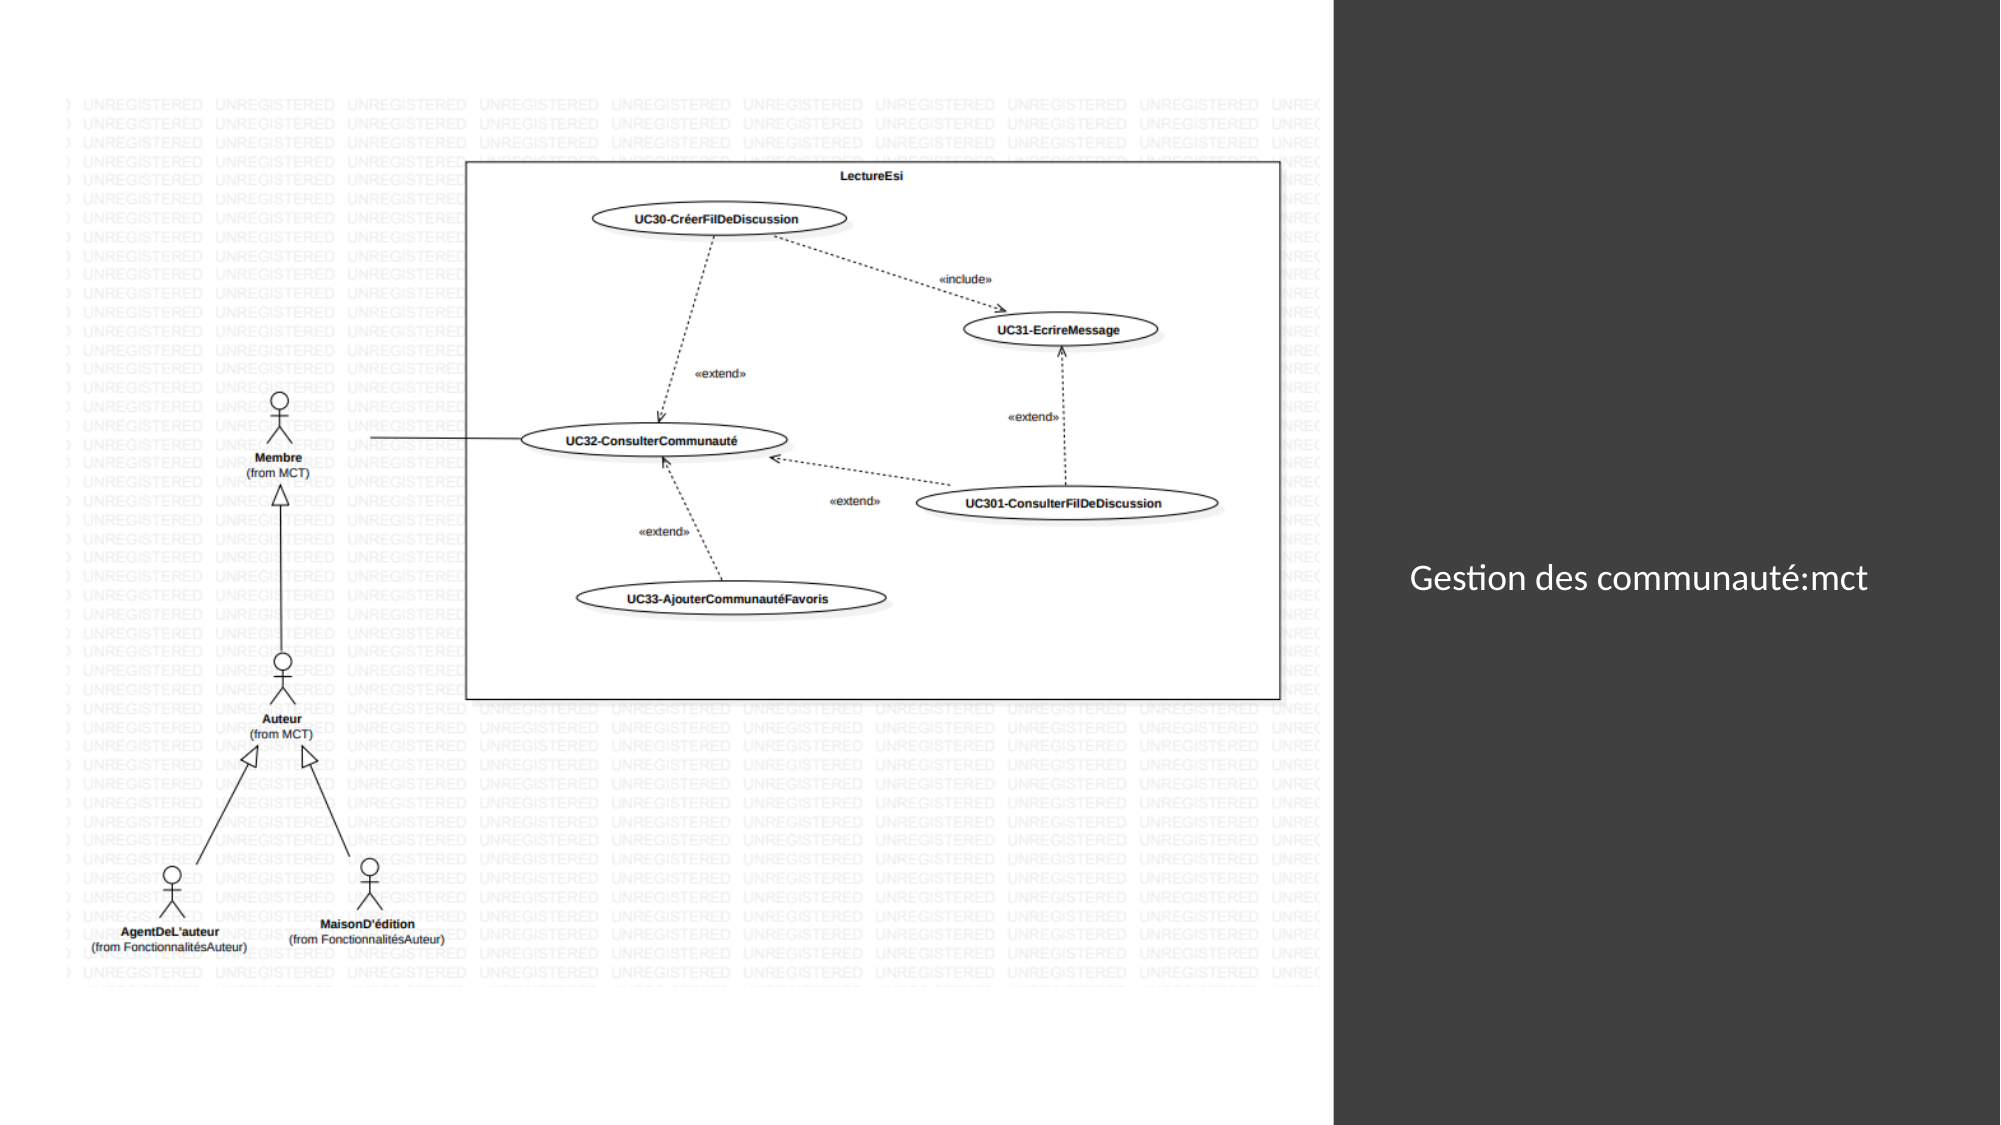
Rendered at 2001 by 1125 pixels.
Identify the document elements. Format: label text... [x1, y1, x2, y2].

picture [66, 91, 1320, 987]
list Gestion des communauté:mct [1394, 550, 1895, 1016]
text_box [1333, 0, 2000, 1125]
